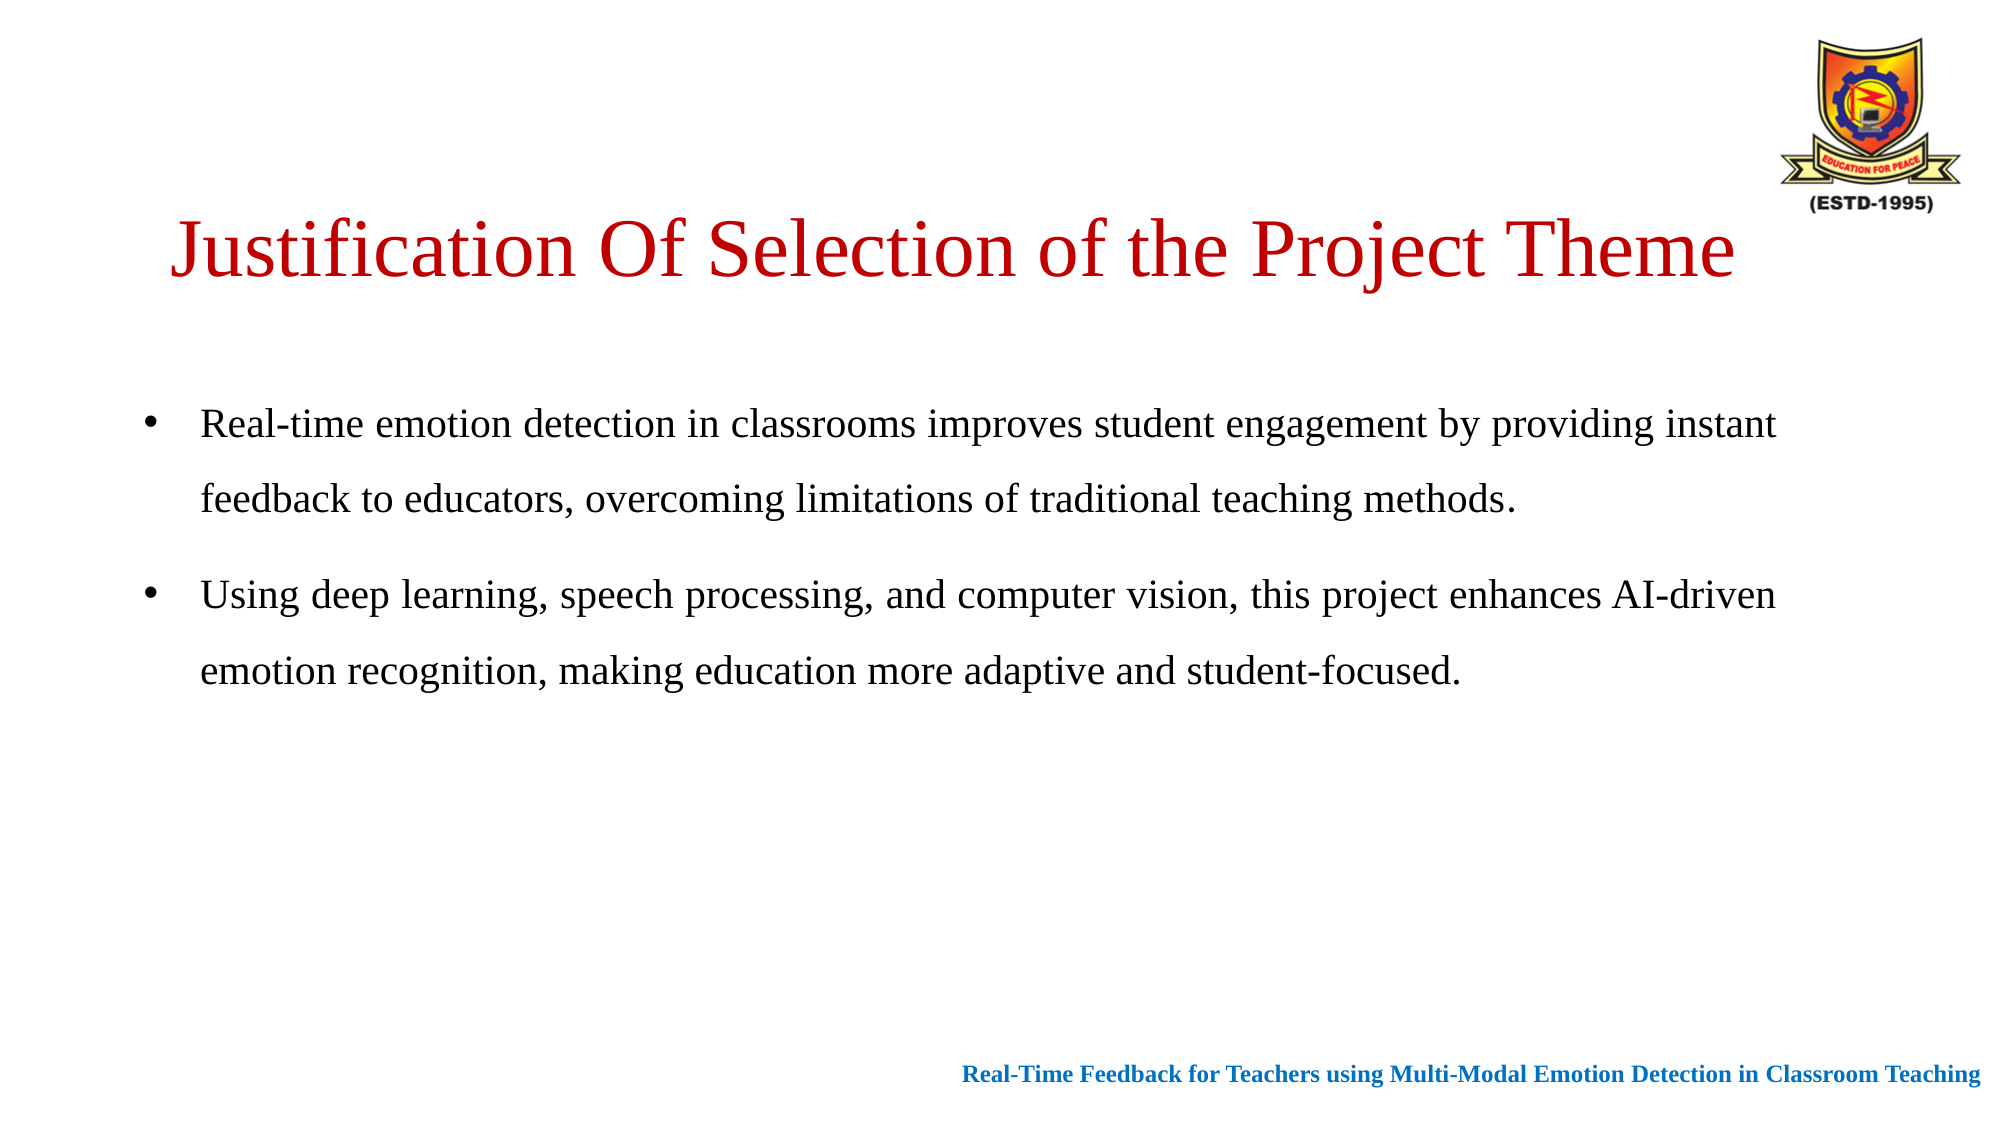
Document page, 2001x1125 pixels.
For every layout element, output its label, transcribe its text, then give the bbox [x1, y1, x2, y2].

footer Real-Time Feedback for Teachers using Multi-Modal Emotion Detection in Classroom Teaching [927, 1042, 2000, 1103]
picture [1779, 35, 1963, 219]
subtitle Real-time emotion detection in classrooms improves student engagement by providing instant feedback to educators, overcoming limitations of traditional teaching methods. Using deep learning, speech processing, and computer vision, this project enhances AI-driven emotion recognition, making education more adaptive and student-focused. [128, 363, 1794, 763]
title Justification Of Selection of the Project Theme [128, 145, 1780, 302]
